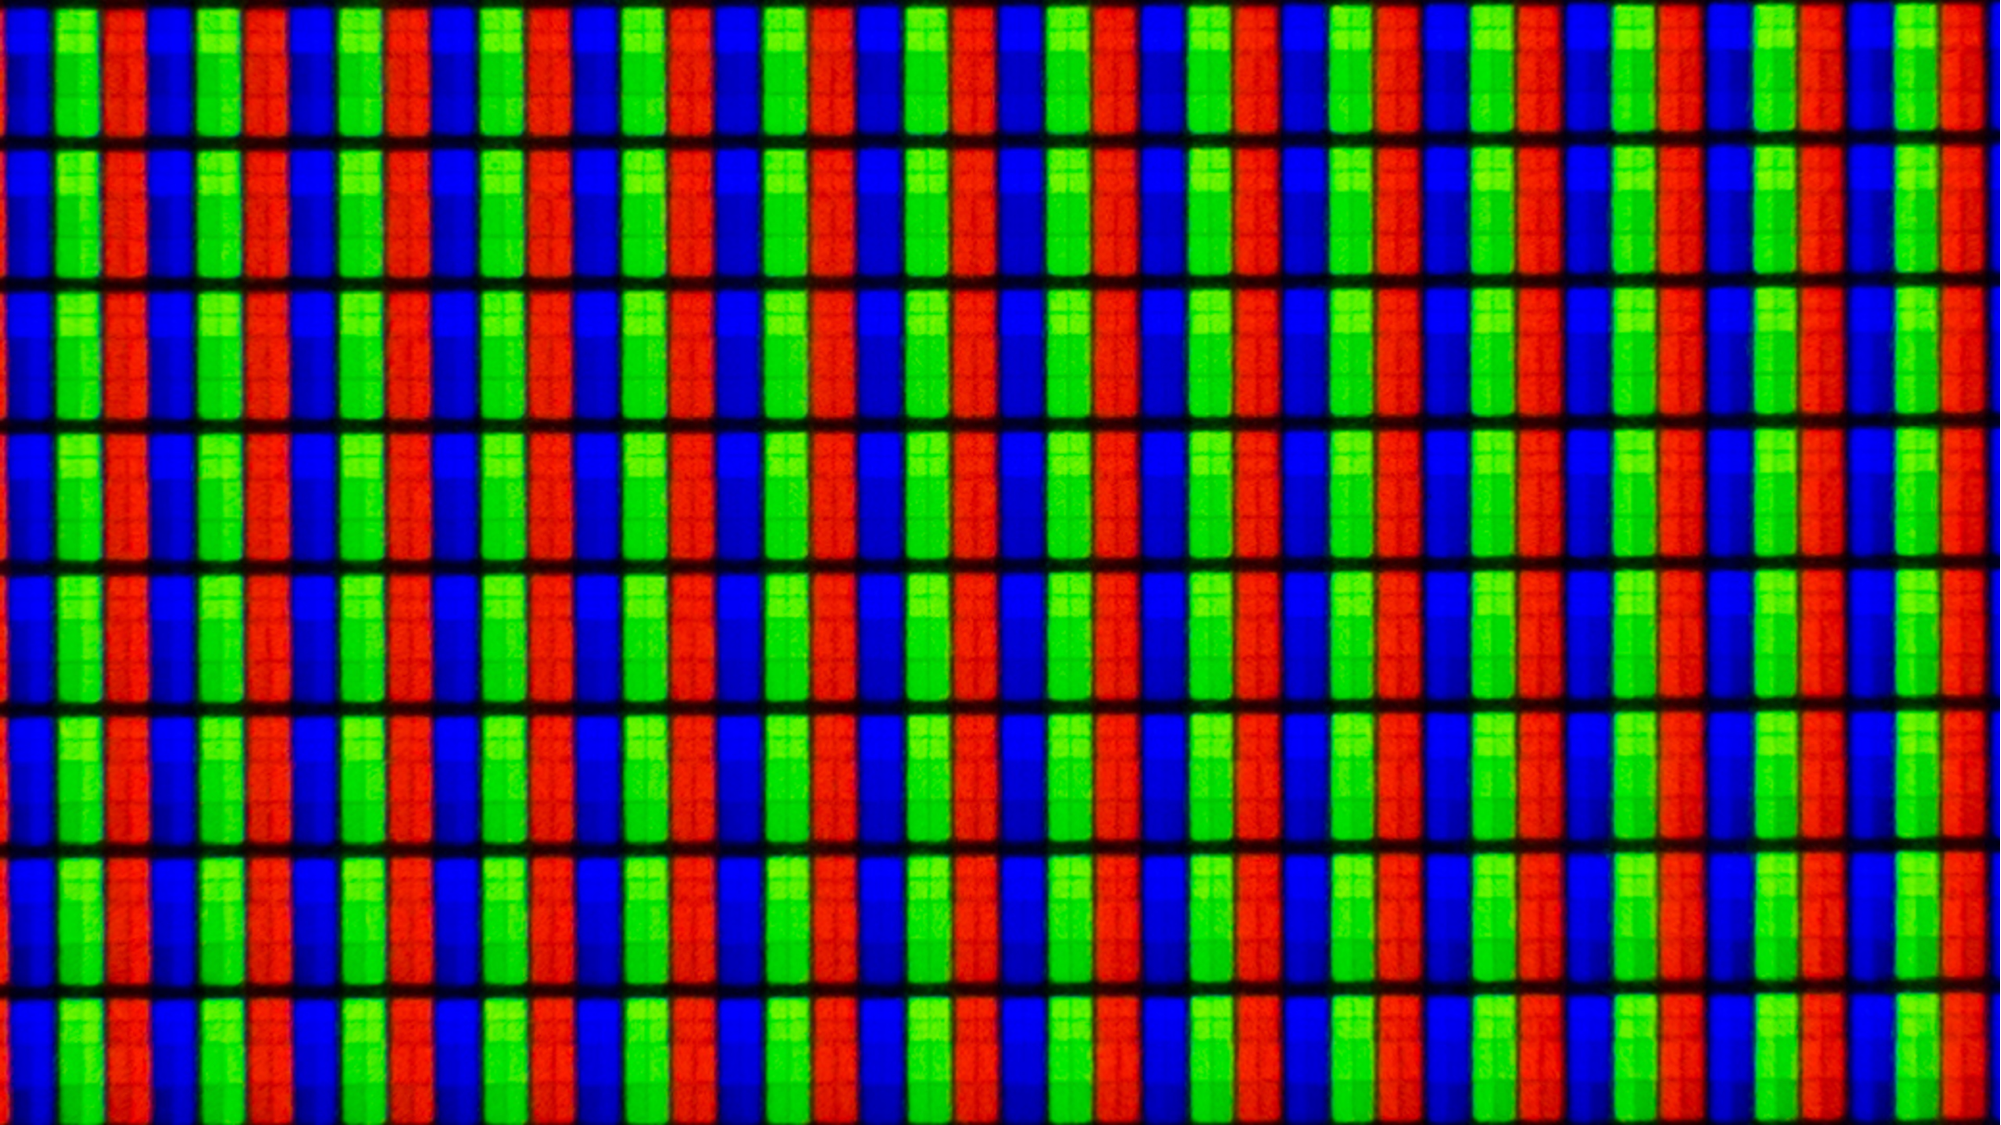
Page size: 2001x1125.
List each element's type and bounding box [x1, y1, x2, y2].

list [0, 0, 2000, 1125]
